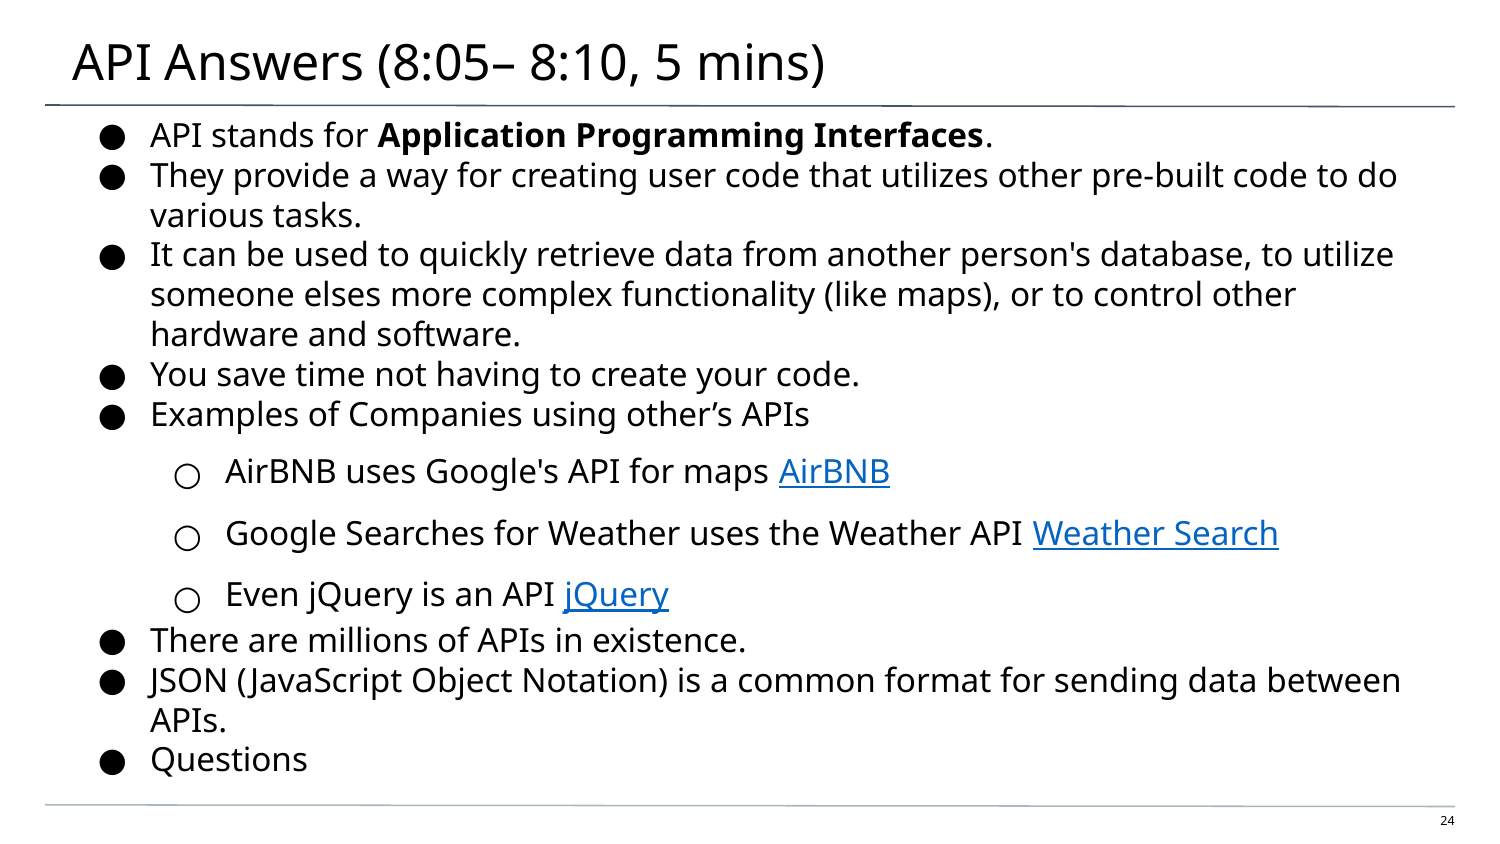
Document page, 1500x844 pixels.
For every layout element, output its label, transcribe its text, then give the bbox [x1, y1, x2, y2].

list API stands for Application Programming Interfaces. They provide a way for creating user code that utilizes other pre-built code to do various tasks. It can be used to quickly retrieve data from another person's database, to utilize someone elses more complex functionality (like maps), or to control other hardware and software. You save time not having to create your code. Examples of Companies using other’s APIs AirBNB uses Google's API for maps AirBNB Google Searches for Weather uses the Weather API Weather Search Even jQuery is an API jQuery There are millions of APIs in existence. JSON (JavaScript Object Notation) is a common format for sending data between APIs. Questions [0, 113, 1500, 805]
title API Answers (8:05– 8:10, 5 mins) [0, 0, 1500, 88]
